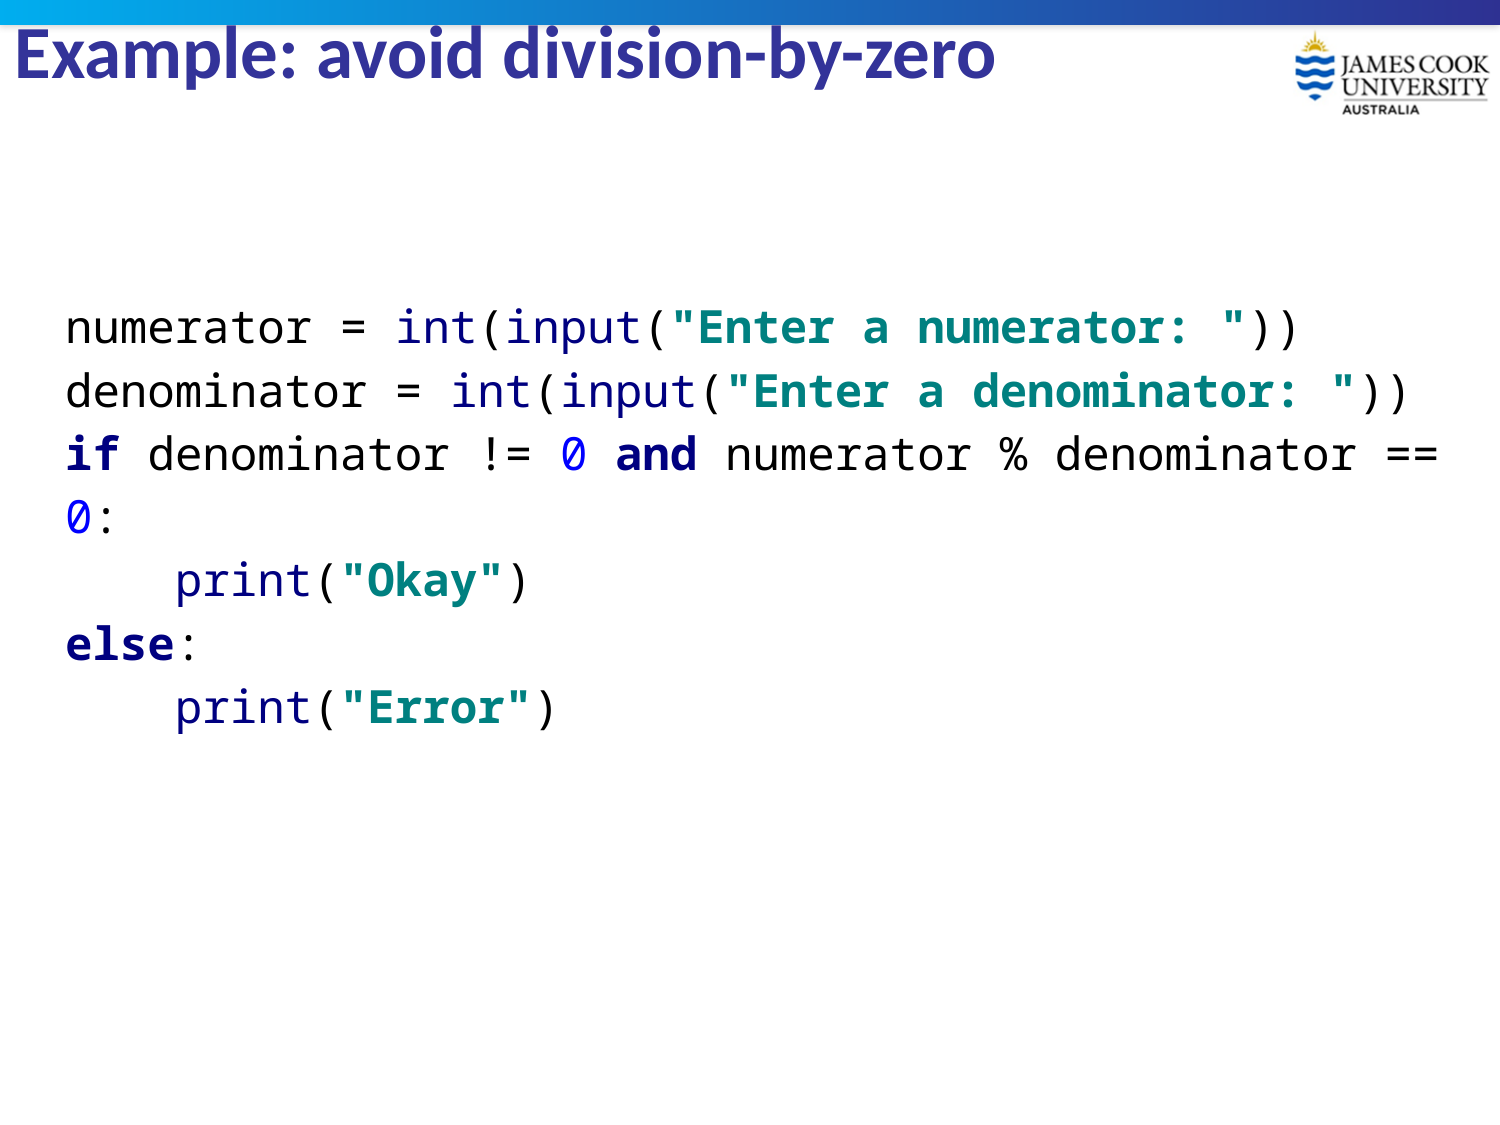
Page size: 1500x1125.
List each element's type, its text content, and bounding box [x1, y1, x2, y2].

title Example: avoid division-by-zero [3, 8, 1411, 89]
text_box numerator = int(input("Enter a numerator: ")) denominator = int(input("Enter a denominator: ")) if denominator != 0 and numerator % denominator == 0: print("Okay") else: print("Error") [49, 275, 1463, 925]
picture [1287, 25, 1500, 123]
